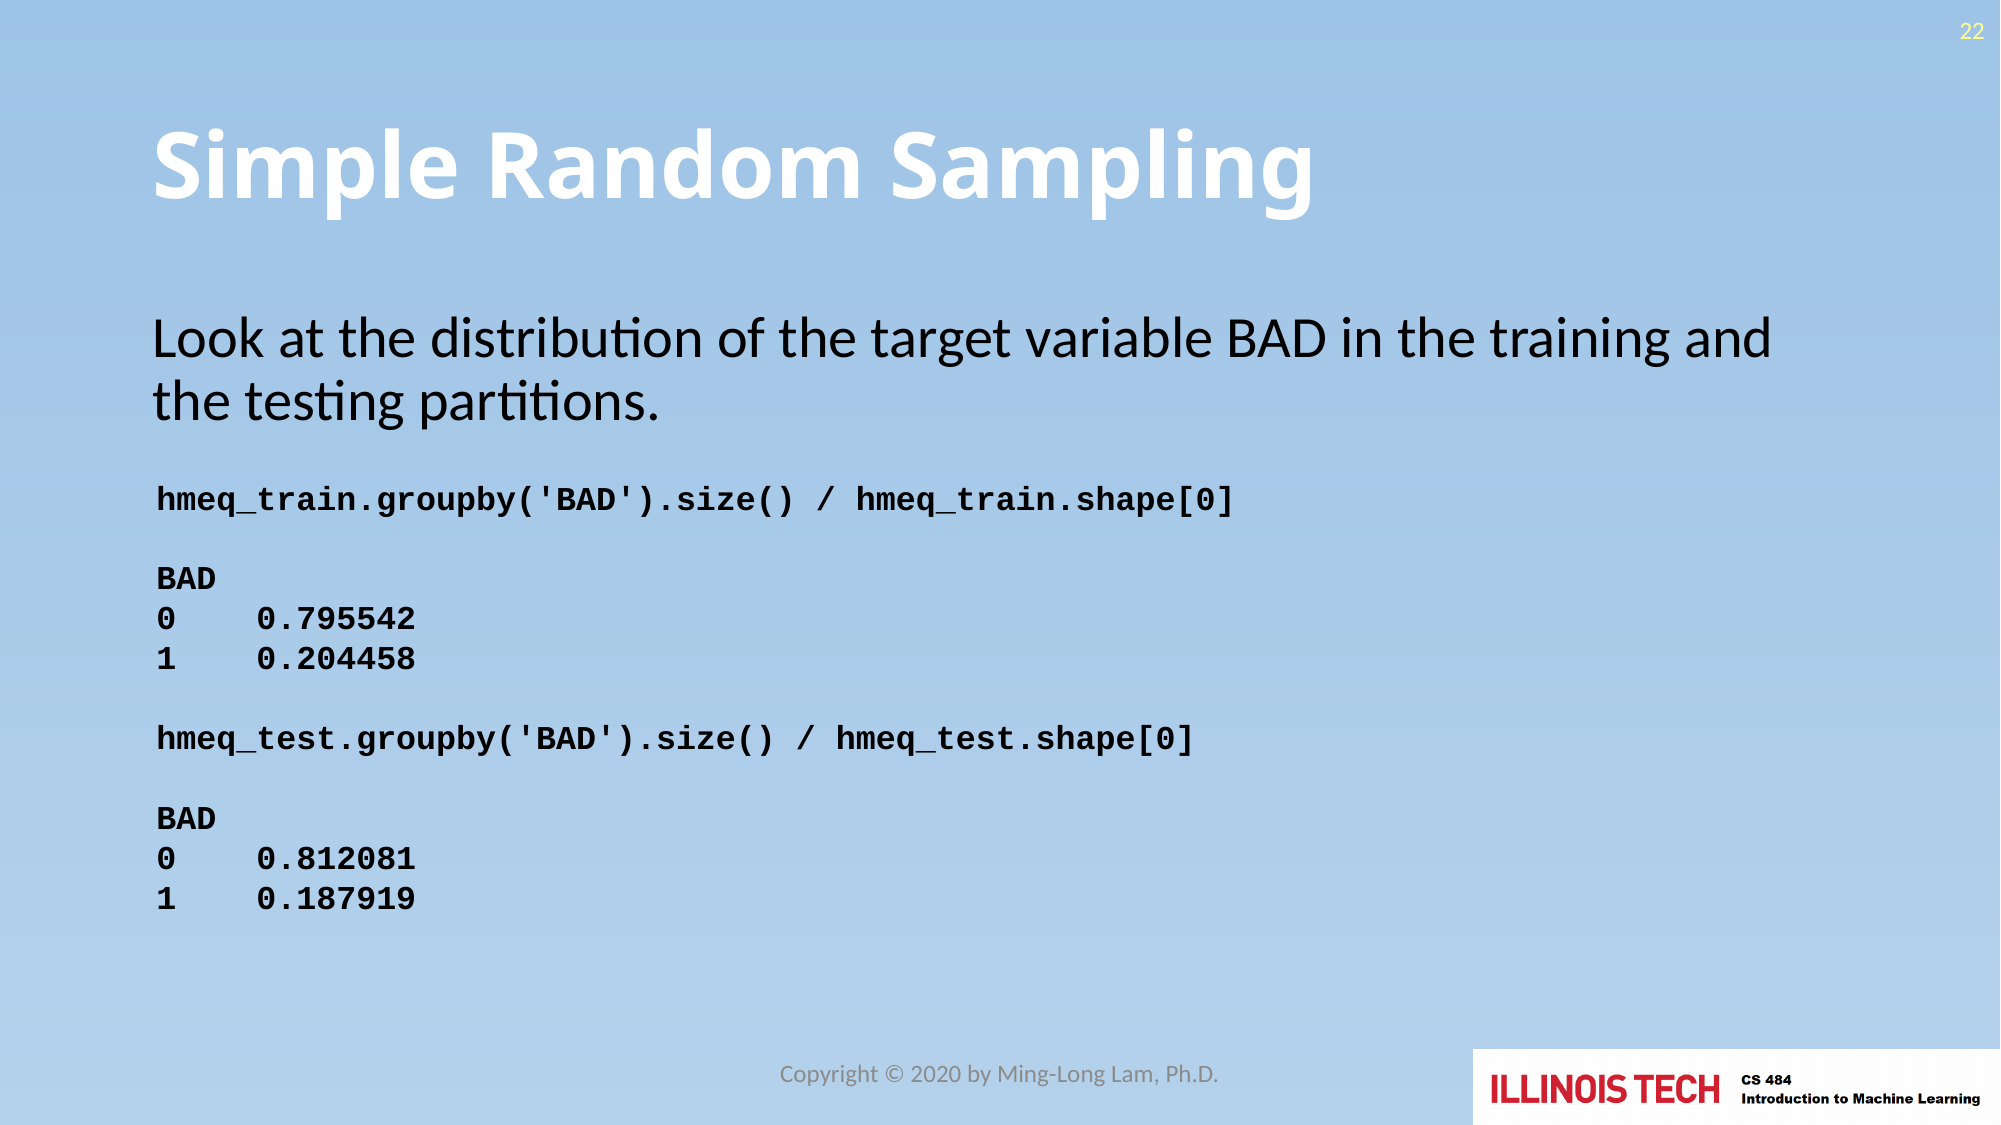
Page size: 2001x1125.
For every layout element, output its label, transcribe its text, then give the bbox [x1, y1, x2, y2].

title Simple Random Sampling [137, 59, 1863, 278]
text_box hmeq_train.groupby('BAD').size() / hmeq_train.shape[0] BAD 0 0.795542 1 0.204458 hmeq_test.groupby('BAD').size() / hmeq_test.shape[0] BAD 0 0.812081 1 0.187919 [141, 469, 1500, 924]
picture [1473, 1049, 2000, 1125]
footer Copyright © 2020 by Ming-Long Lam, Ph.D. [662, 1042, 1338, 1103]
slide_number 22 [1550, 0, 2000, 60]
list Look at the distribution of the target variable BAD in the training and the testing partitions. [137, 299, 1863, 1014]
